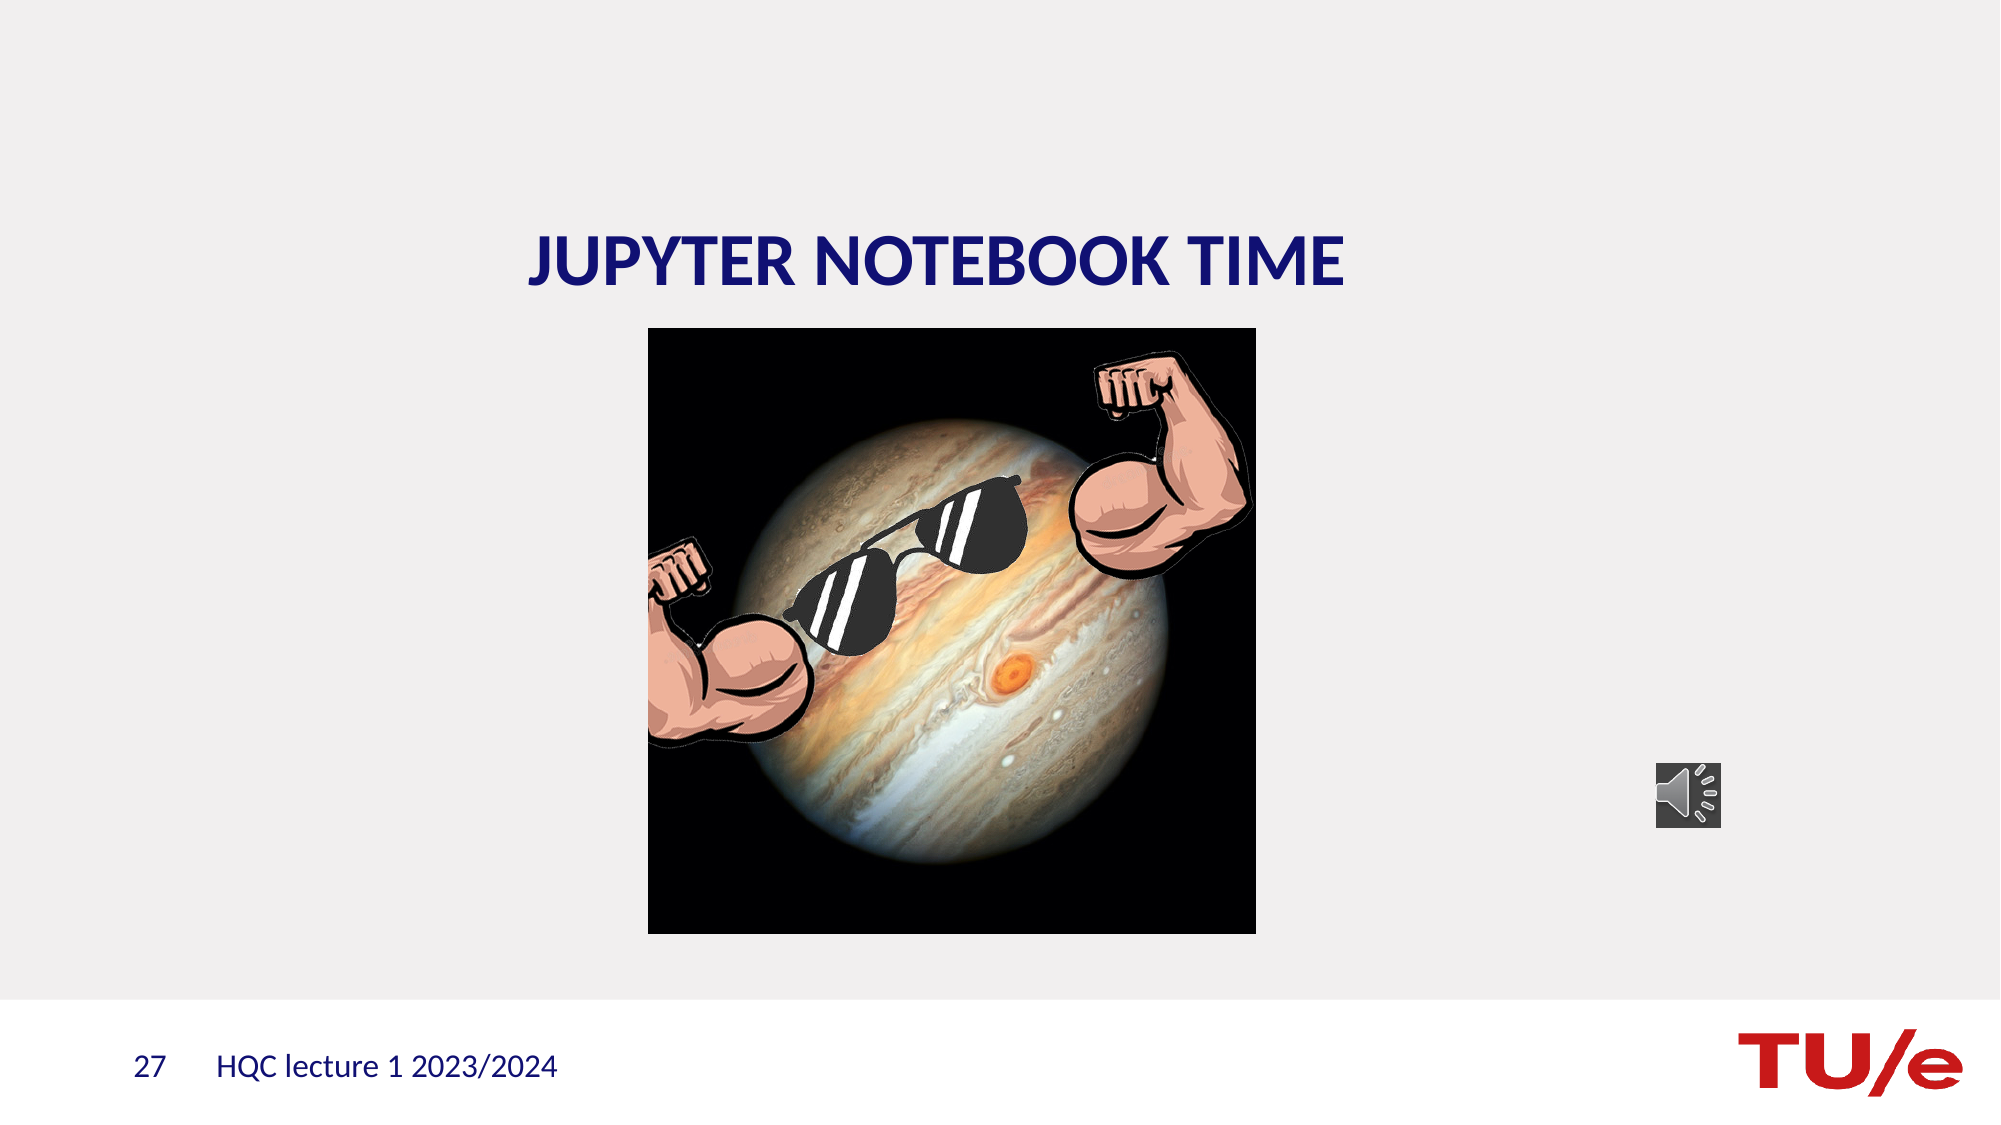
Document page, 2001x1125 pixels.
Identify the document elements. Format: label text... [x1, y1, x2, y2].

picture [1716, 1012, 1984, 1113]
footer HQC lecture 1 2023/2024 [216, 1043, 1689, 1121]
picture [1654, 761, 1722, 829]
picture [648, 328, 1256, 934]
slide_number 27 [133, 1044, 265, 1121]
title JUPYTER NOTEBOOK TIME [528, 224, 2000, 312]
